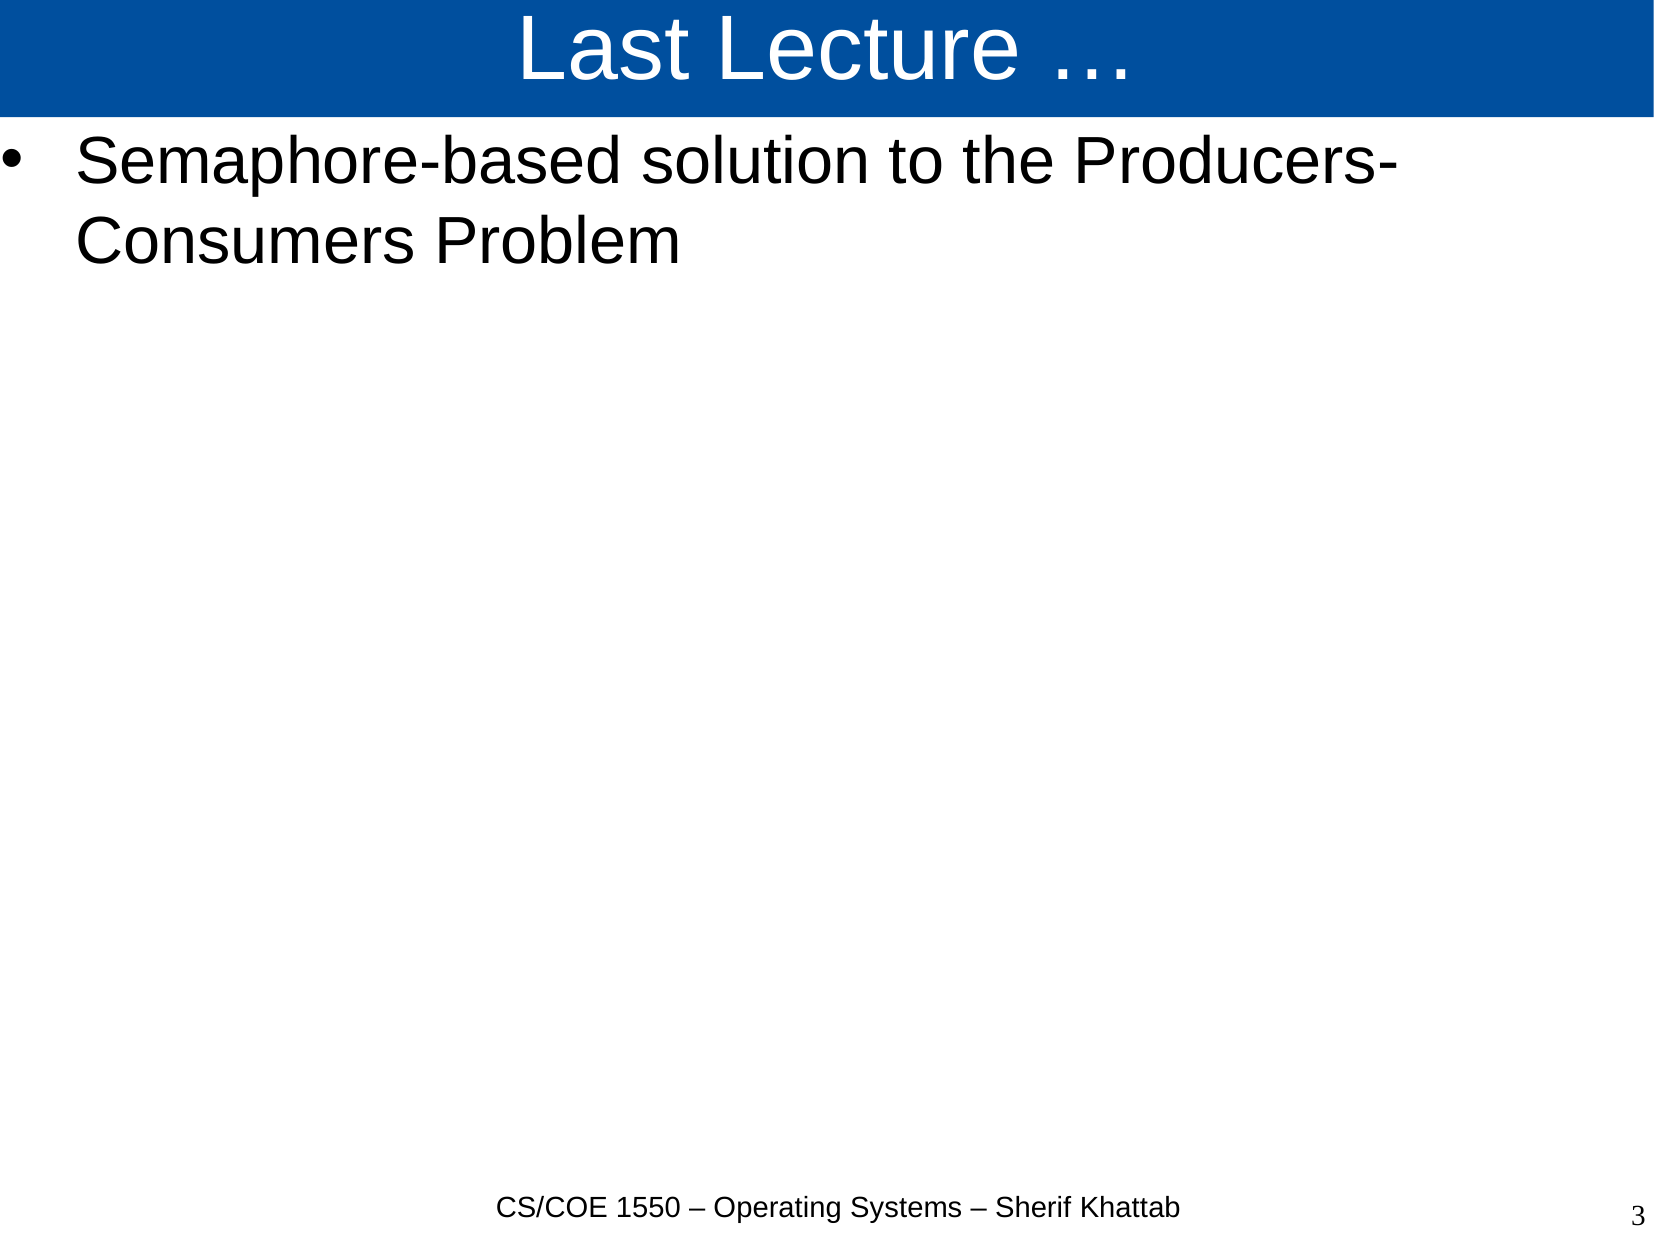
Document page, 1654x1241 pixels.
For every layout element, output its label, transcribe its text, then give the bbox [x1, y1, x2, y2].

list Semaphore-based solution to the Producers-Consumers Problem [0, 117, 1654, 1195]
footer CS/COE 1550 – Operating Systems – Sherif Khattab [460, 1190, 1217, 1241]
slide_number 3 [1265, 1198, 1647, 1241]
title Last Lecture … [0, 0, 1654, 117]
